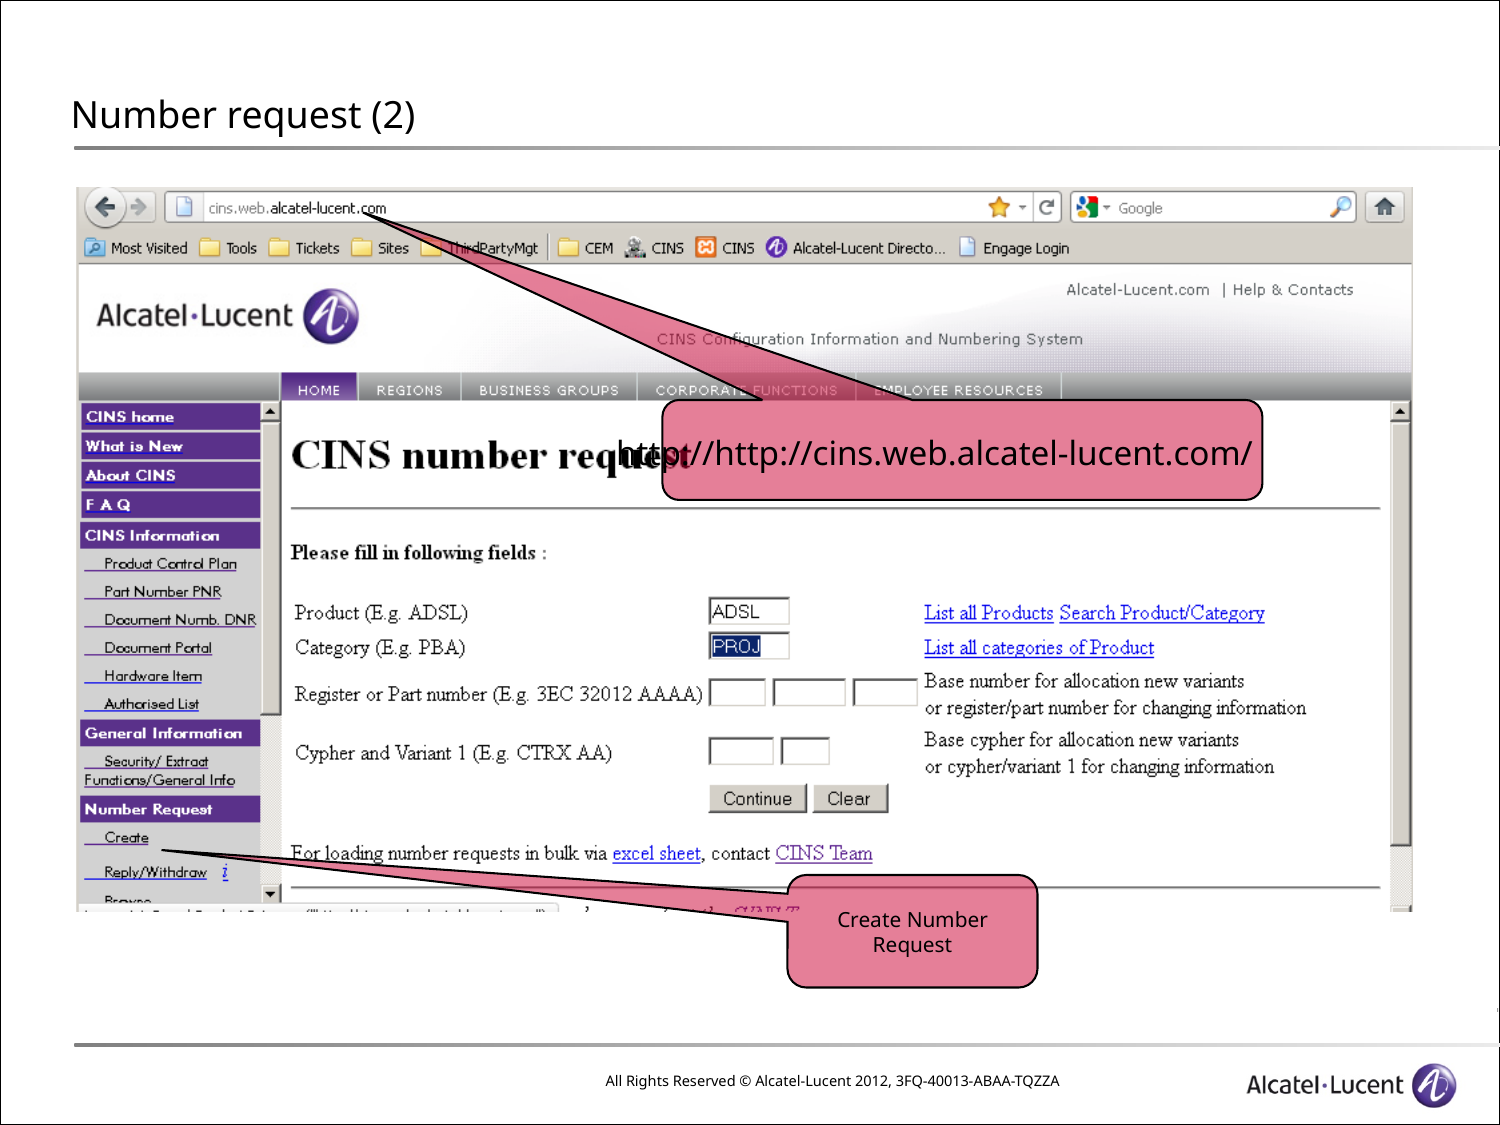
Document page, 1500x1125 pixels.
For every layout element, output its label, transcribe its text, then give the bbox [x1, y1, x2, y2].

picture [1224, 1061, 1478, 1114]
text_box Create Number Request [771, 920, 1038, 988]
title Number request (2) [70, 11, 1425, 137]
picture [74, 187, 1413, 912]
